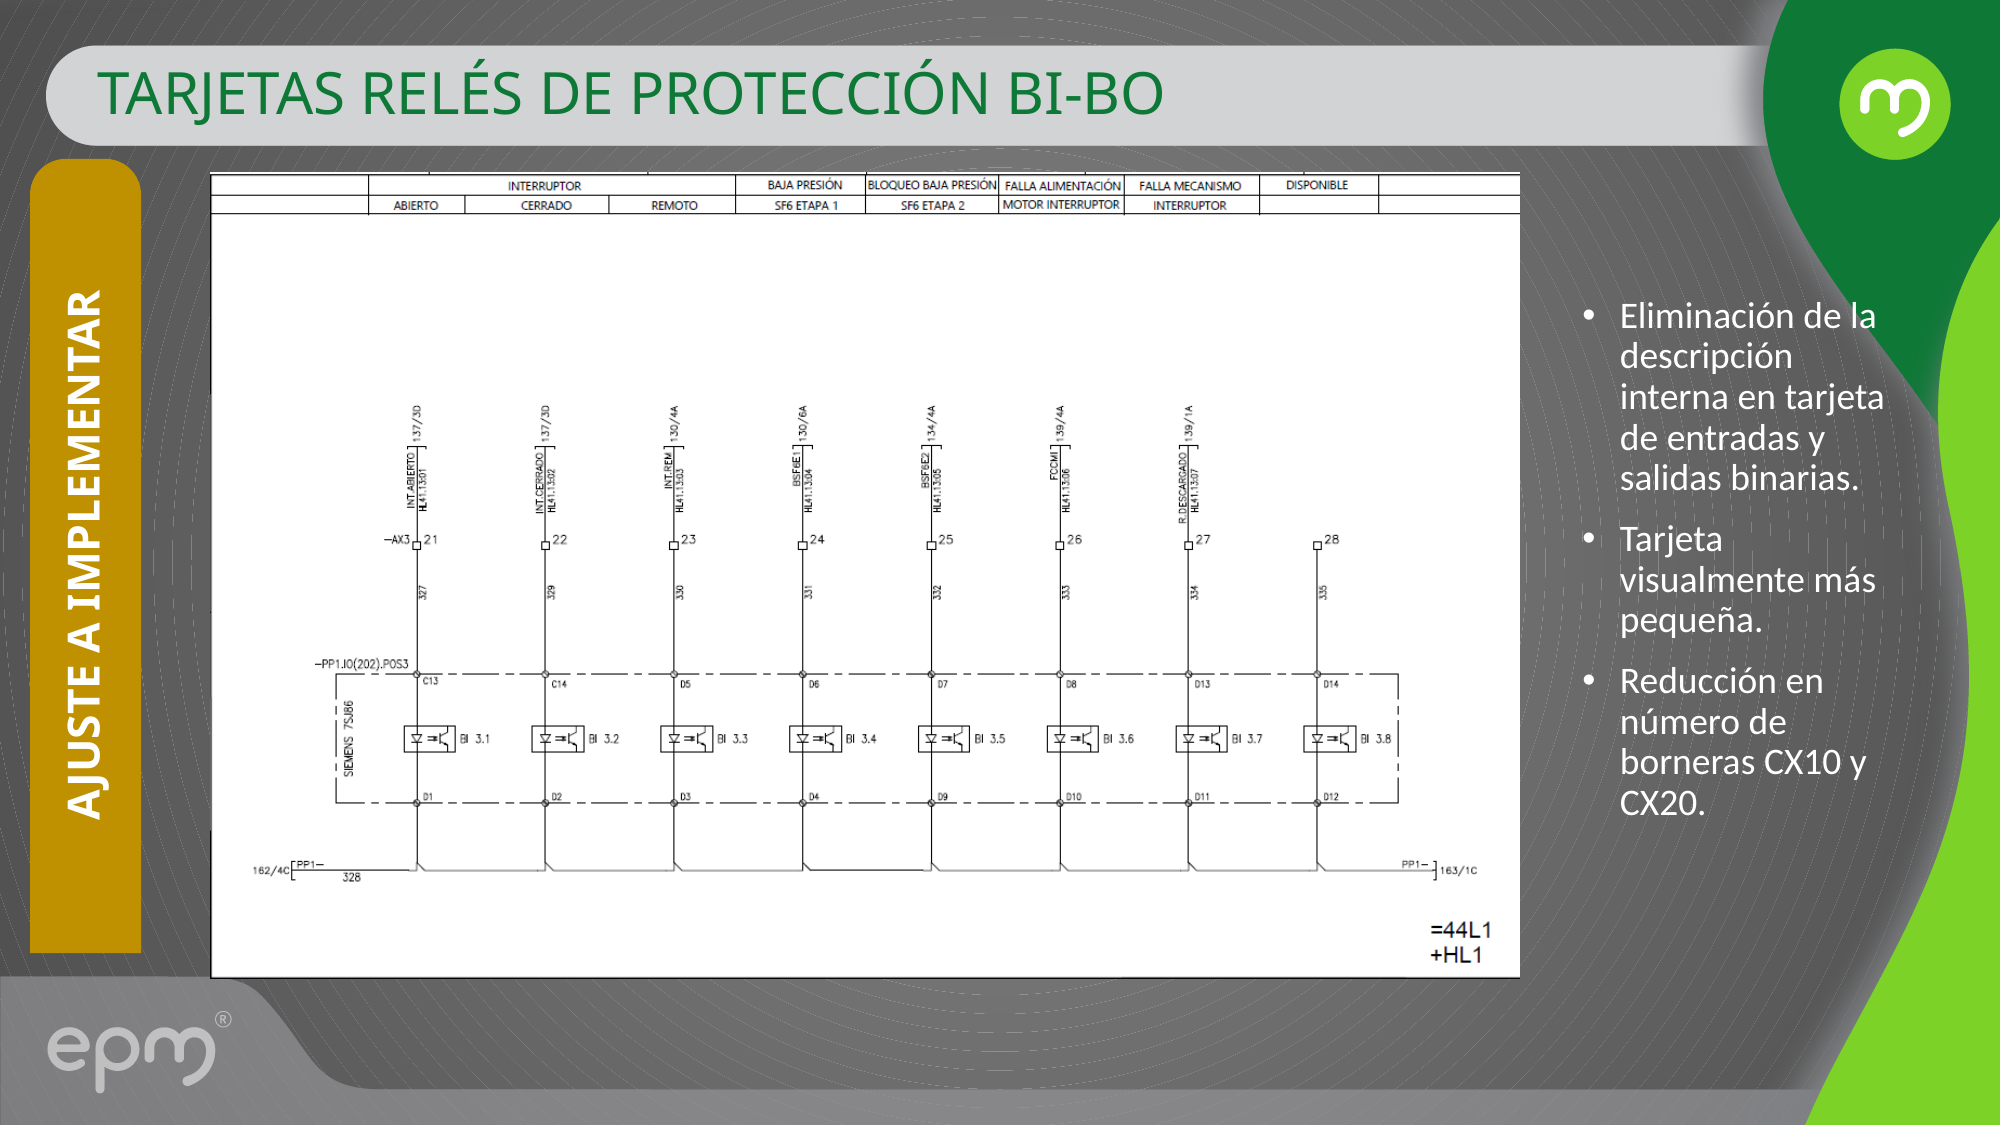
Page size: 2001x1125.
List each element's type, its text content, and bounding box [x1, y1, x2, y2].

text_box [0, 500, 210, 612]
title TARJETAS RELÉS DE PROTECCIÓN BI-BO [82, 54, 1665, 138]
text_box Eliminación de la descripción interna en tarjeta de entradas y salidas binarias. Tarjeta visualmente más pequeña. Reducción en número de borneras CX10 y CX20. [1567, 288, 1908, 967]
picture [0, 0, 2000, 1125]
